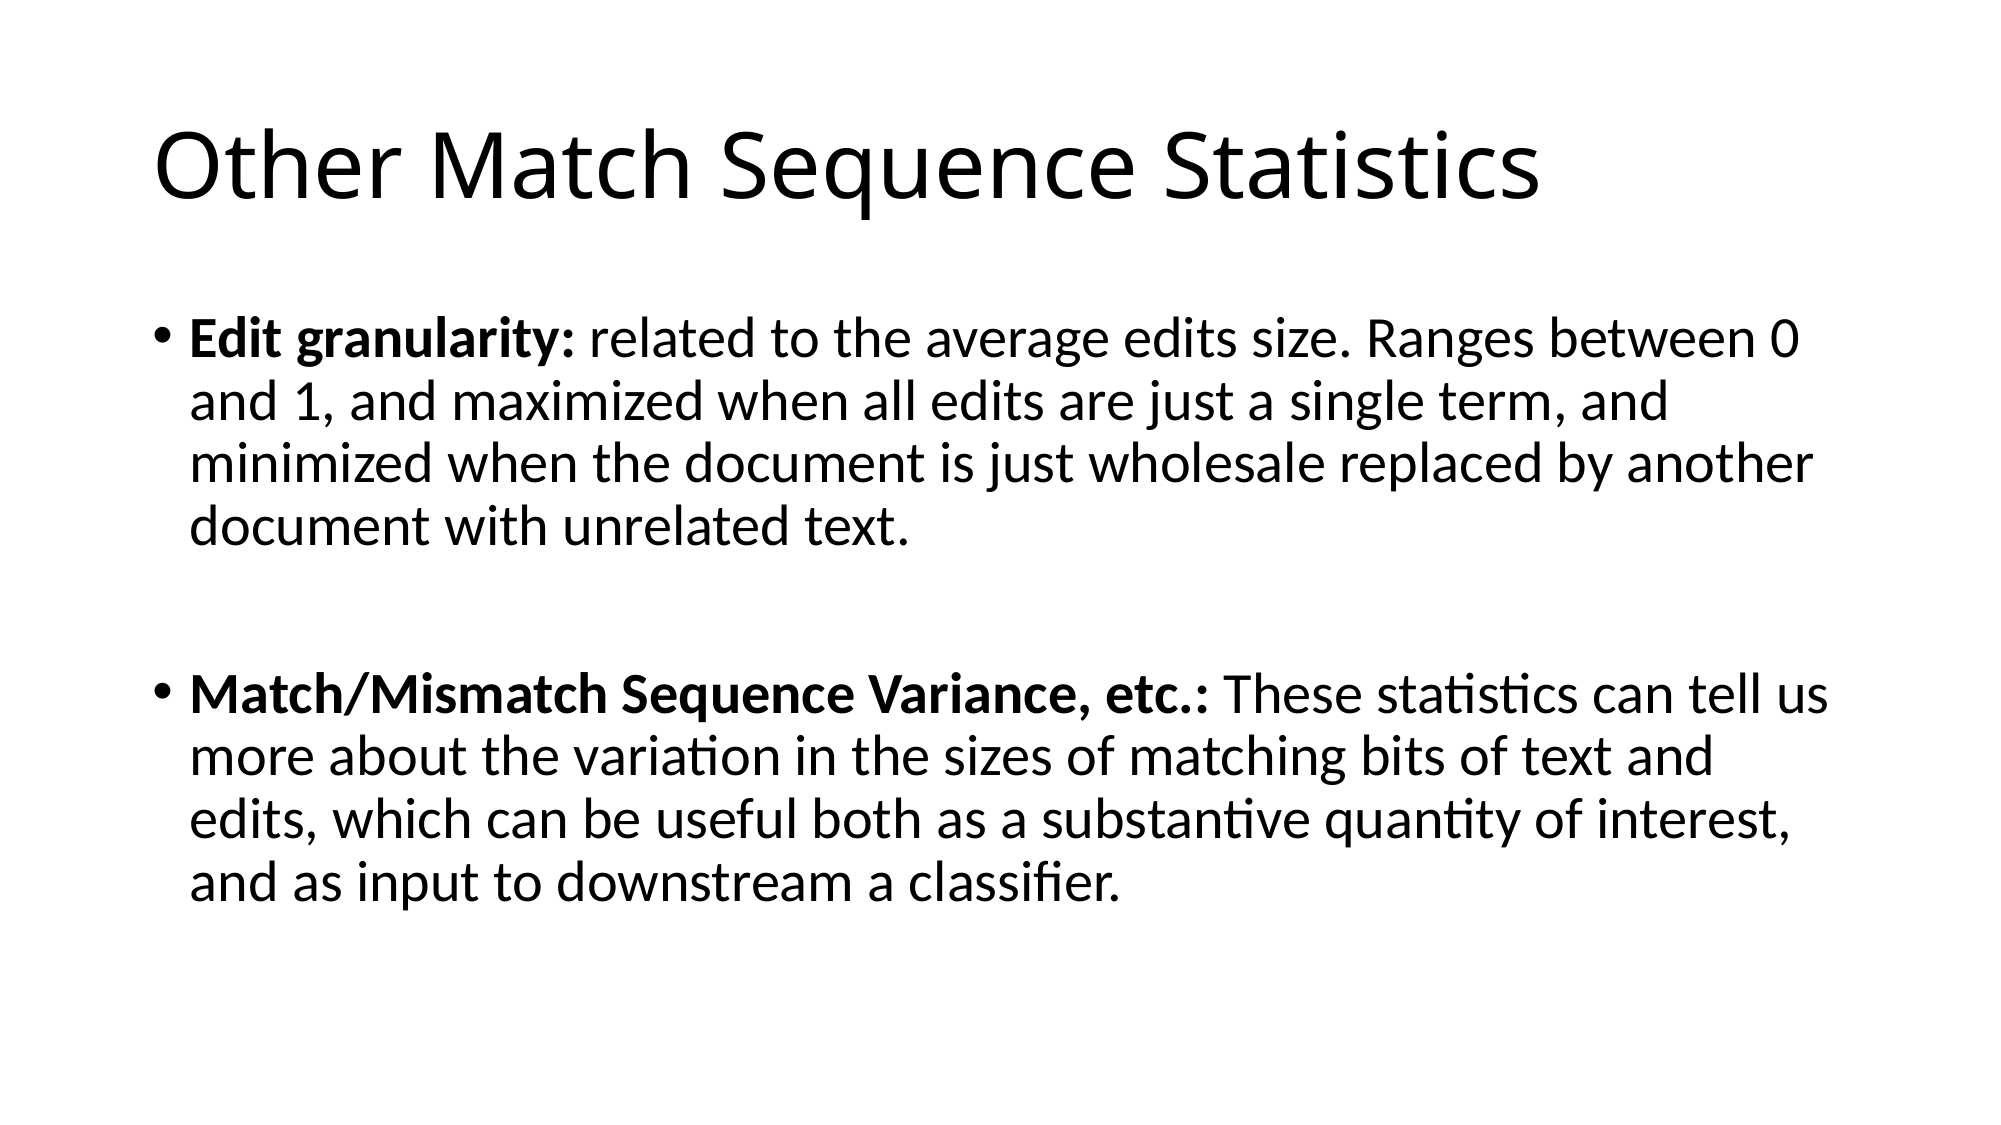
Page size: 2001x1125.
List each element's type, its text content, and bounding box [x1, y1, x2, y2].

list Edit granularity: related to the average edits size. Ranges between 0 and 1, and maximized when all edits are just a single term, and minimized when the document is just wholesale replaced by another document with unrelated text. Match/Mismatch Sequence Variance, etc.: These statistics can tell us more about the variation in the sizes of matching bits of text and edits, which can be useful both as a substantive quantity of interest, and as input to downstream a classifier. [137, 299, 1863, 1014]
title Other Match Sequence Statistics [137, 59, 1863, 278]
